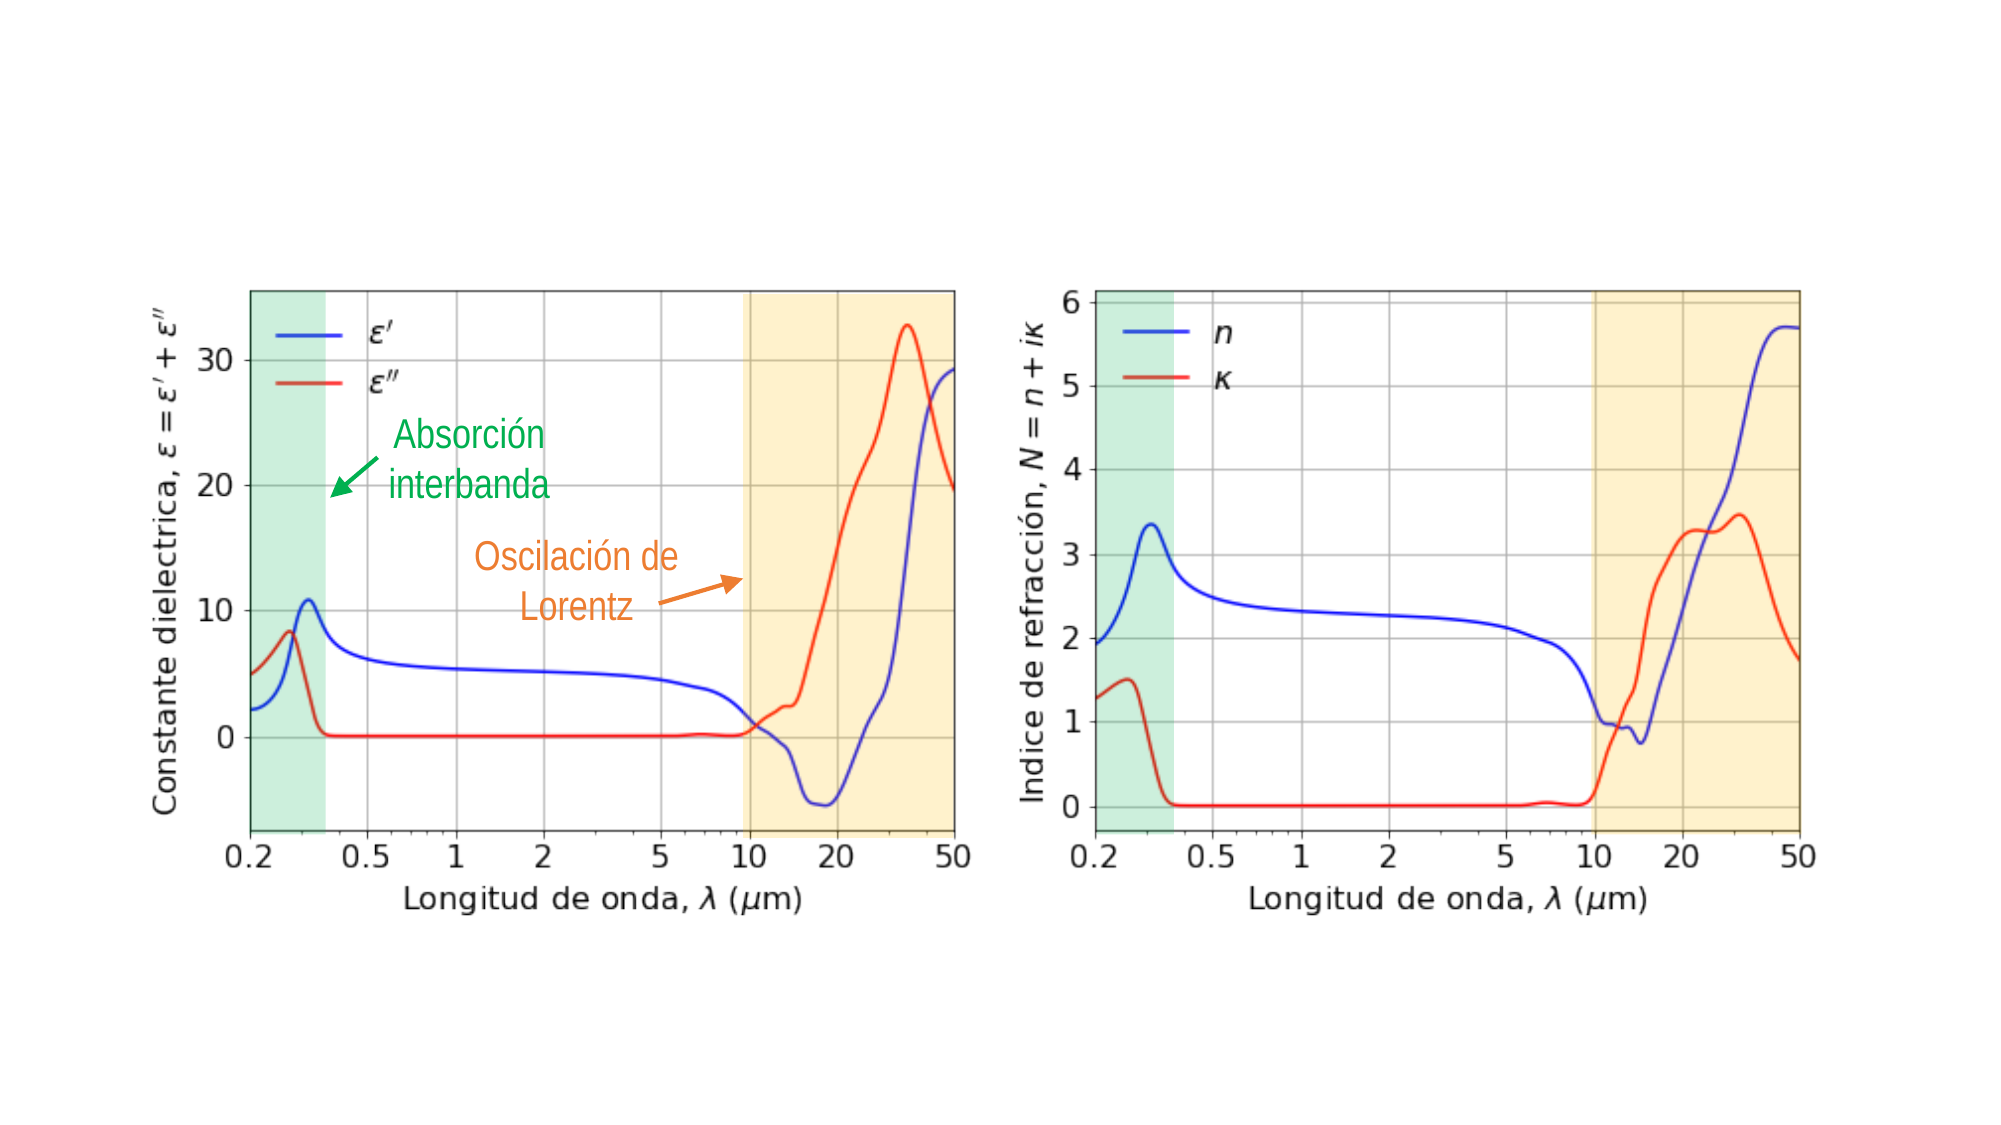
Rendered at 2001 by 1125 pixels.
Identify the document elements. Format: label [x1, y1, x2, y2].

text_box [330, 457, 378, 498]
text_box [658, 578, 744, 604]
picture [122, 205, 1841, 920]
